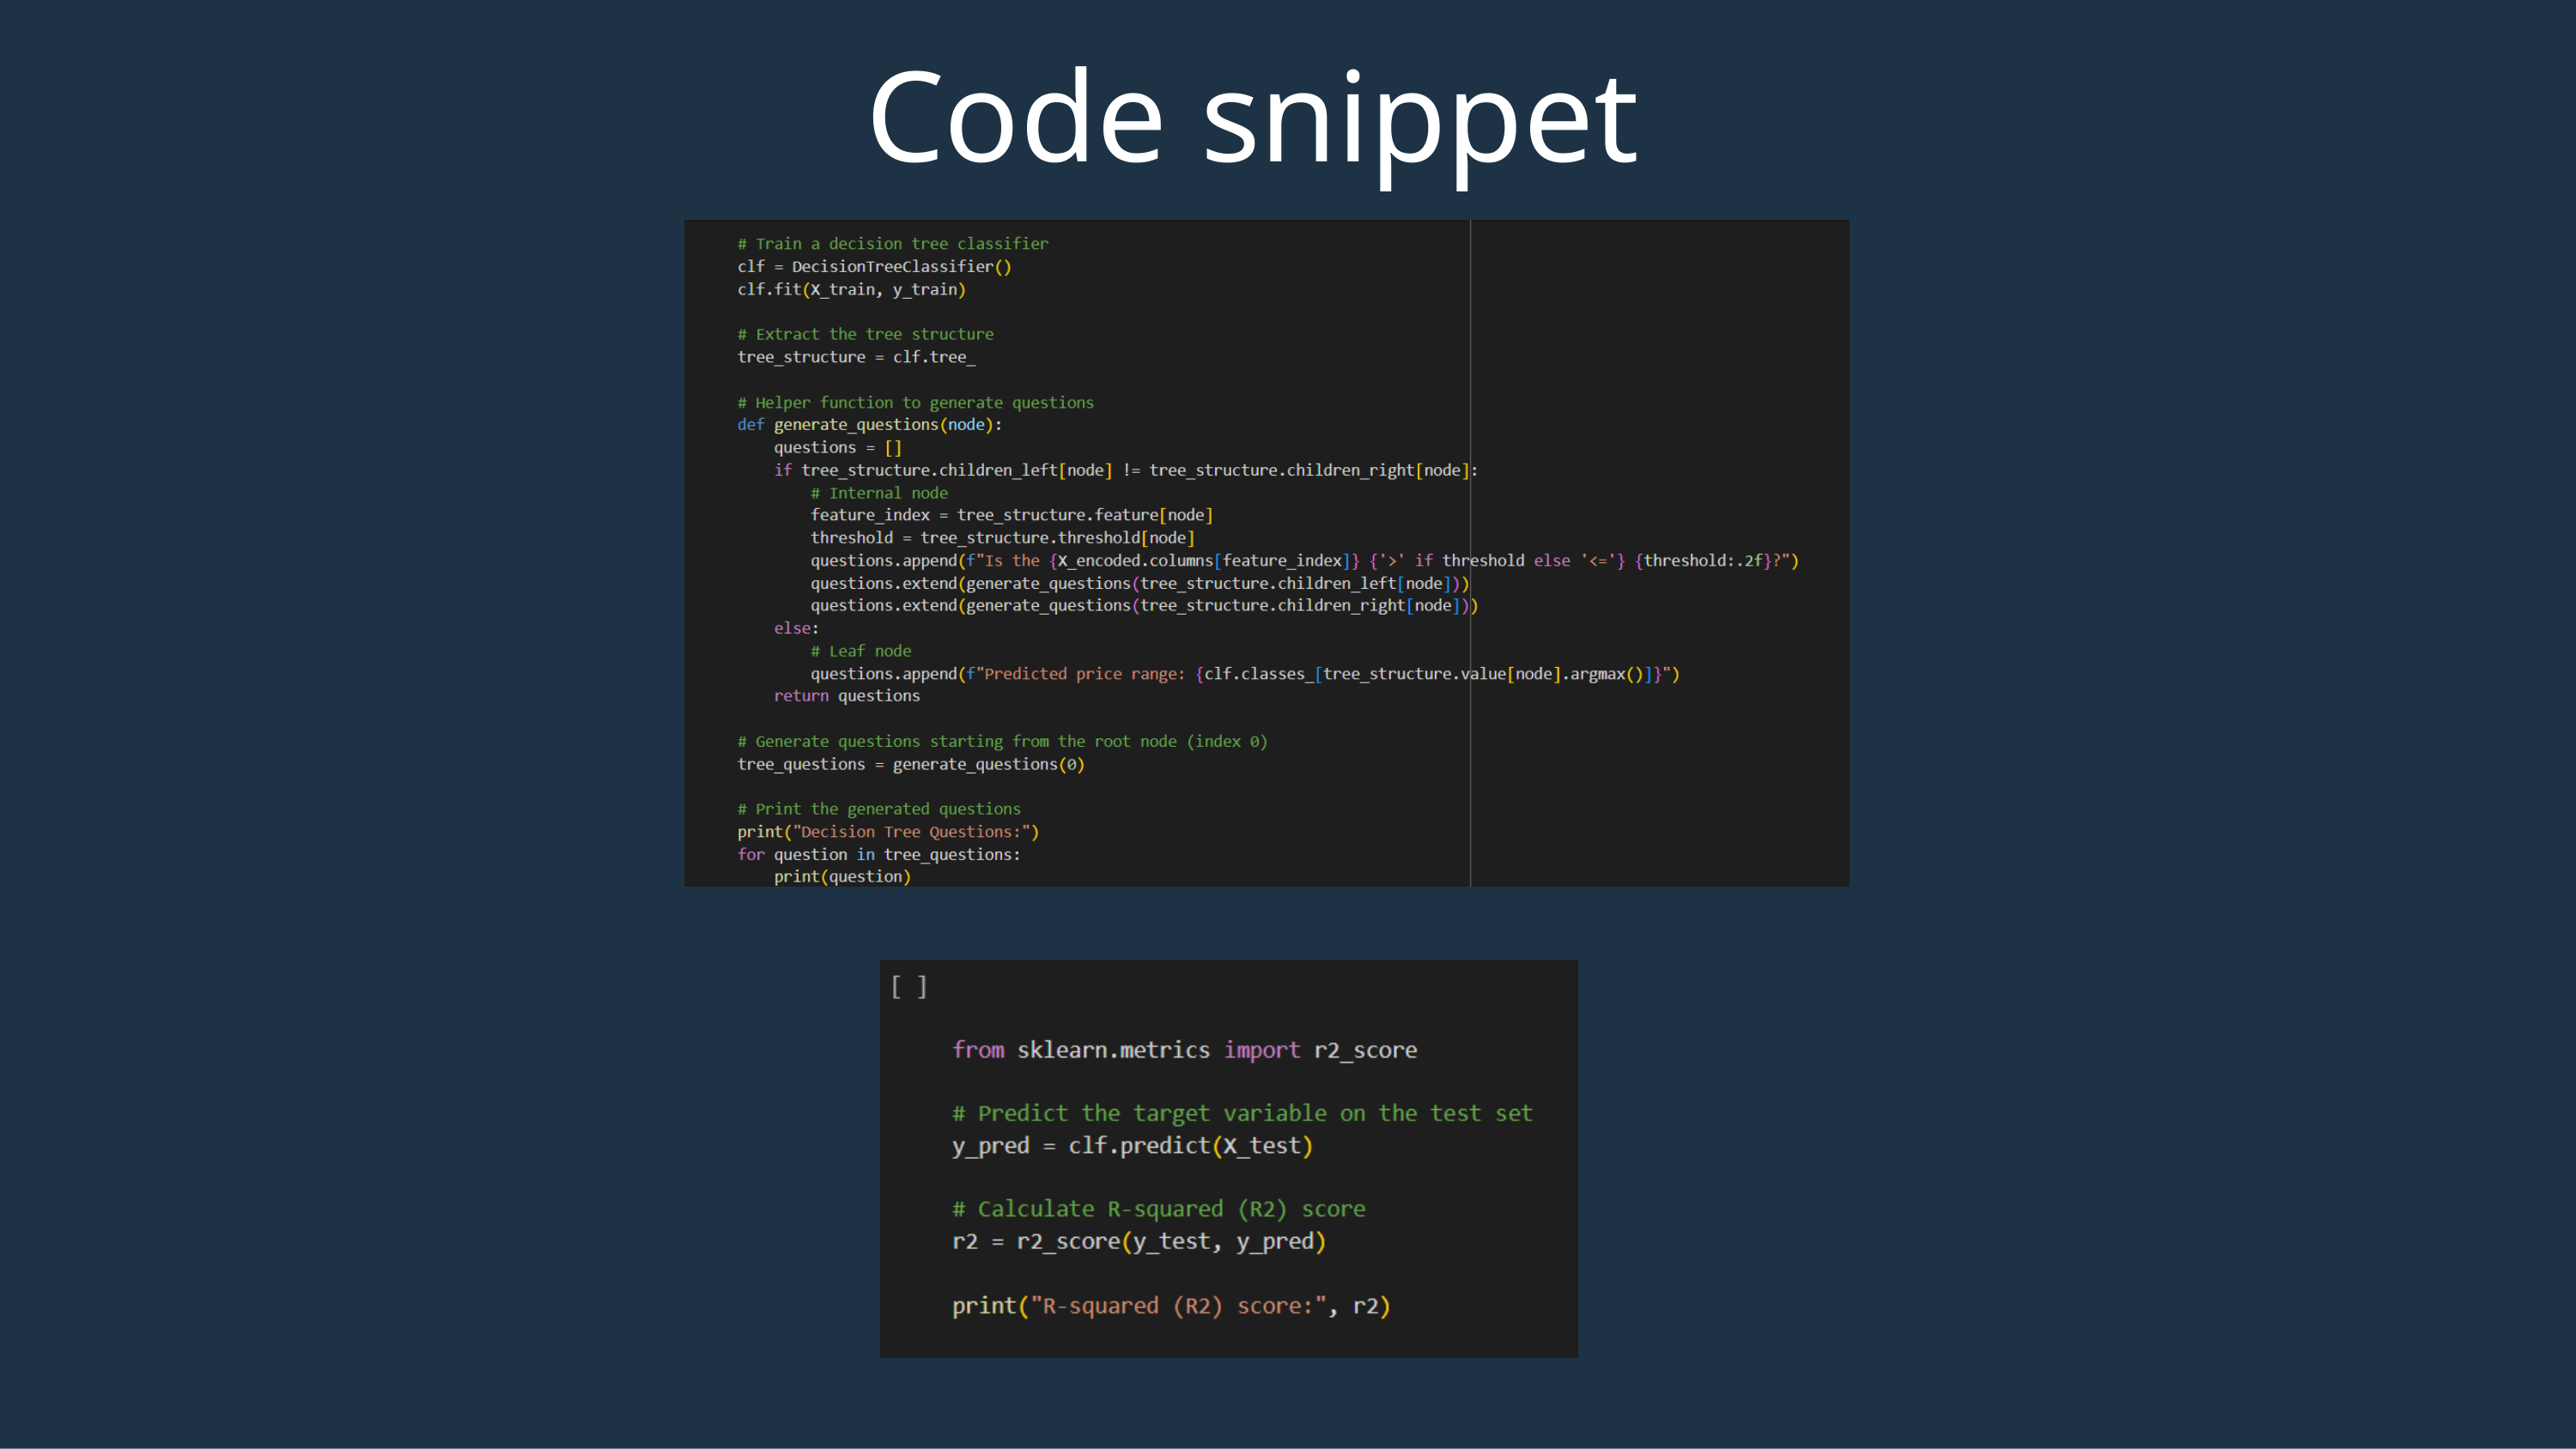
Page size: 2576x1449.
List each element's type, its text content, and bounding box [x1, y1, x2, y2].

picture [879, 960, 1578, 1358]
picture [683, 219, 1850, 887]
title Code snippet [441, 36, 2093, 191]
